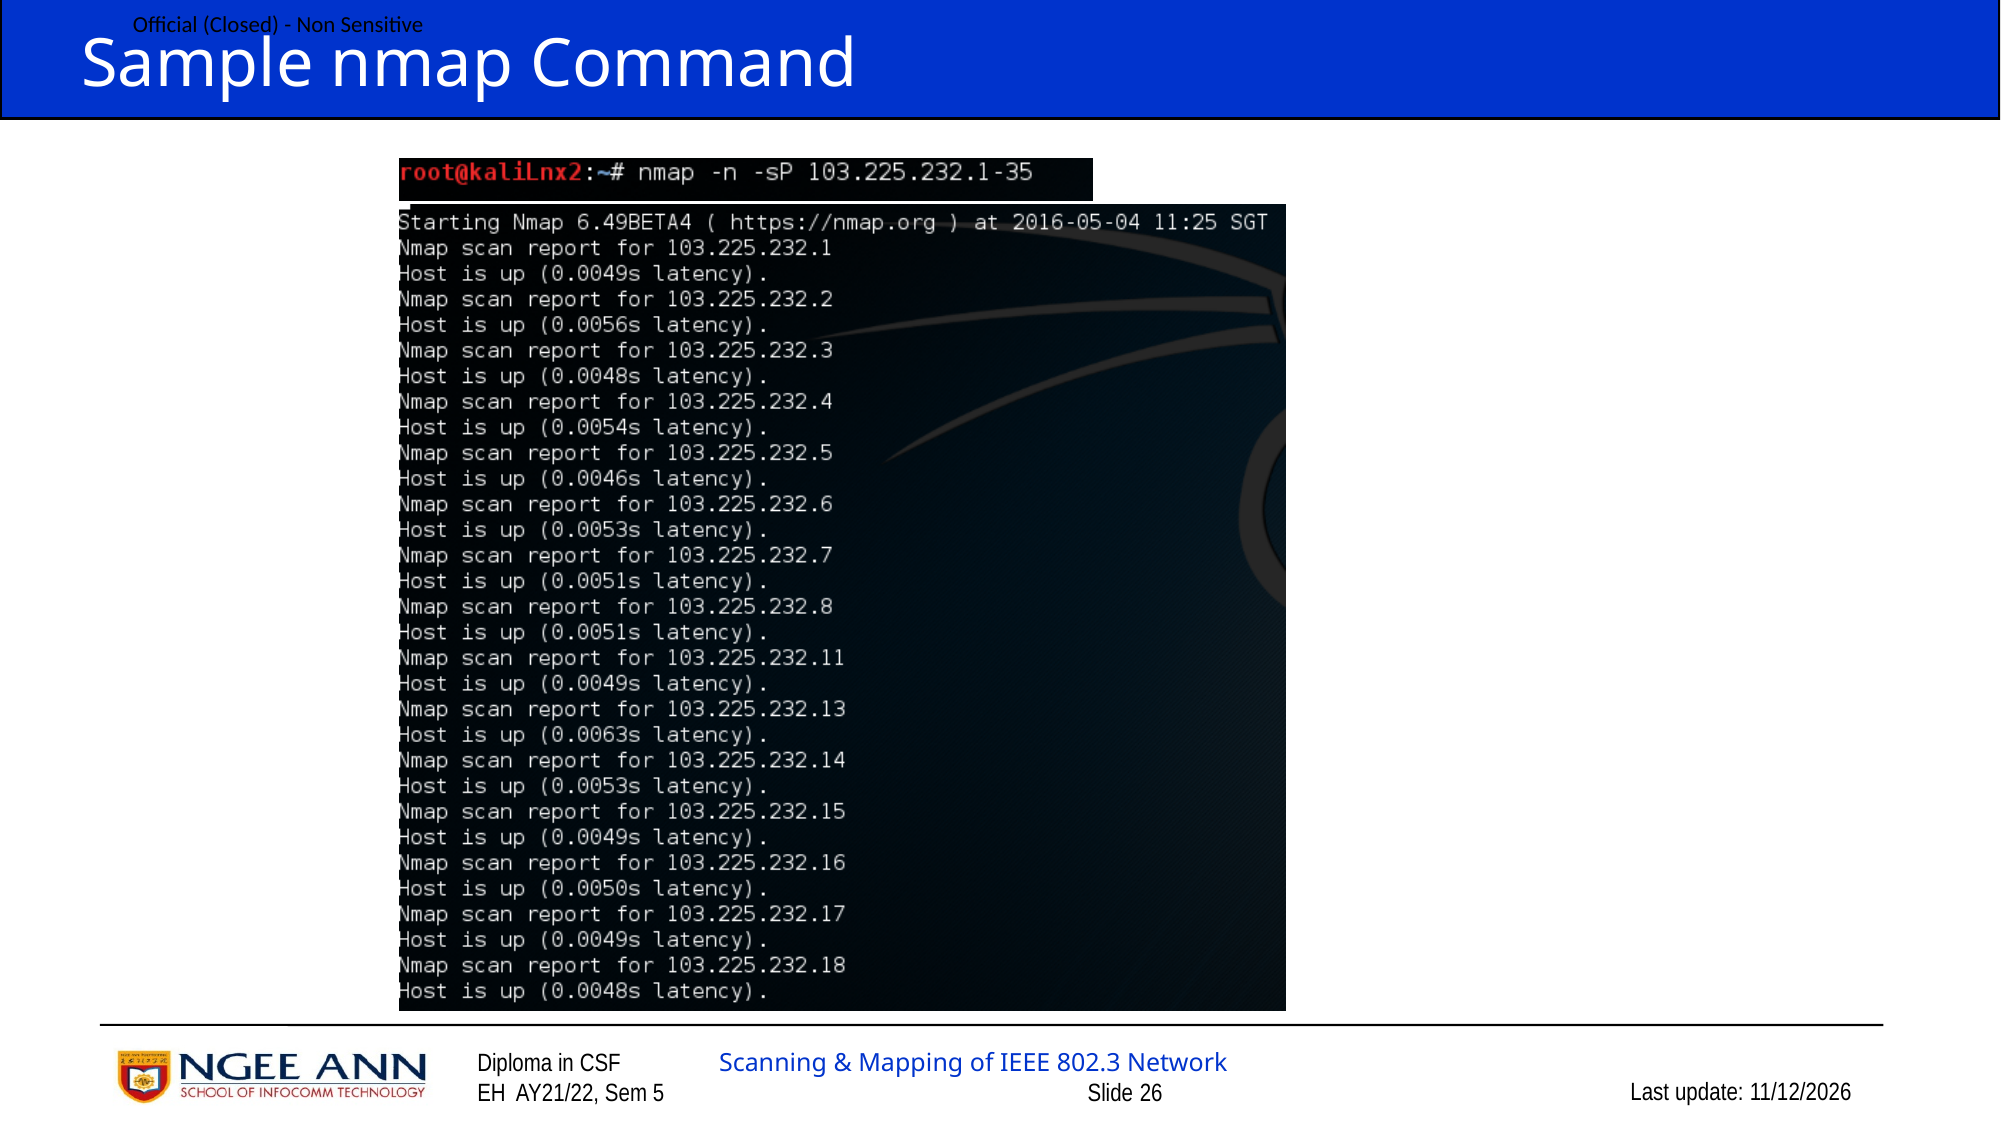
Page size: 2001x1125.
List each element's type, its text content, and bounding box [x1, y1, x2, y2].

picture [83, 1028, 459, 1125]
picture [399, 157, 1093, 201]
picture [399, 204, 1287, 1012]
text_box Sample nmap Command [66, 12, 874, 107]
